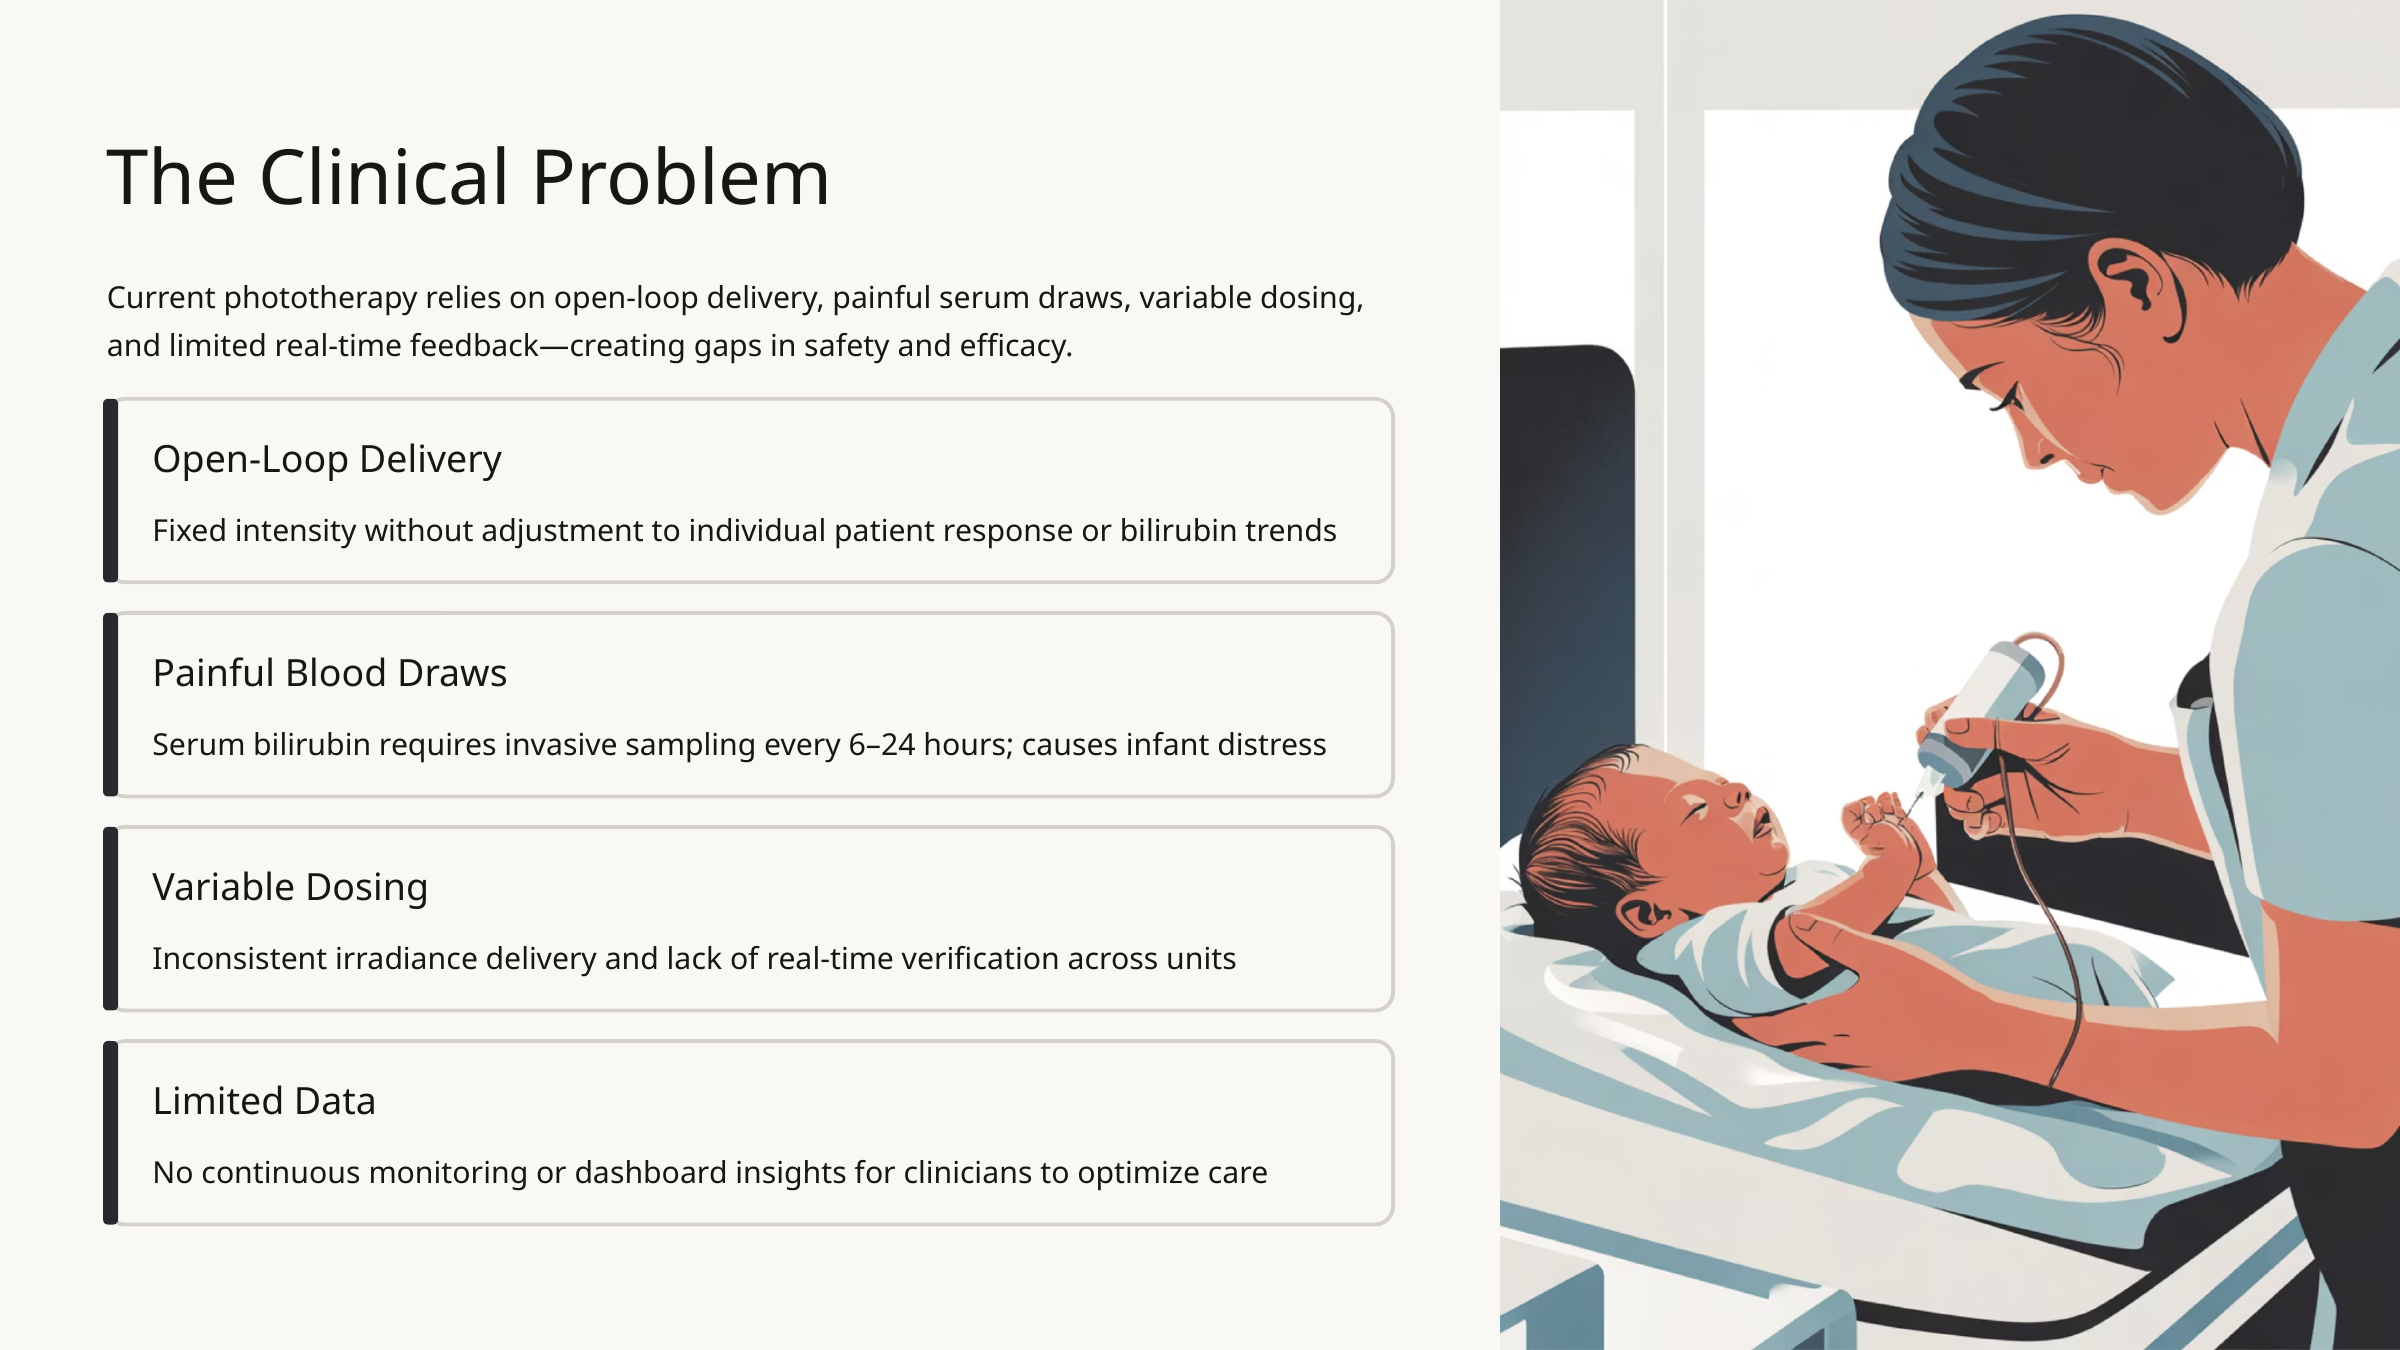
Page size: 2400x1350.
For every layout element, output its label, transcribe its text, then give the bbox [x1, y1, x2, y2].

text_box [103, 398, 119, 583]
text_box Current phototherapy relies on open-loop delivery, painful serum draws, variable dosing, and limited real-time feedback—creating gaps in safety and efficacy. [106, 266, 1394, 365]
text_box Fixed intensity without adjustment to individual patient response or bilirubin trends [152, 499, 1359, 548]
text_box [103, 1040, 119, 1225]
text_box No continuous monitoring or dashboard insights for clinicians to optimize care [152, 1141, 1359, 1191]
text_box Variable Dosing [152, 861, 535, 909]
text_box [118, 1040, 1394, 1225]
text_box Painful Blood Draws [152, 647, 535, 695]
text_box [103, 826, 119, 1011]
text_box Open-Loop Delivery [152, 433, 535, 481]
text_box The Clinical Problem [106, 125, 871, 221]
text_box Limited Data [152, 1075, 535, 1123]
text_box [103, 612, 119, 797]
text_box [118, 398, 1394, 583]
text_box [118, 612, 1394, 797]
picture [1499, 0, 2400, 1350]
text_box [118, 826, 1394, 1011]
text_box Inconsistent irradiance delivery and lack of real-time verification across units [152, 927, 1359, 977]
text_box Serum bilirubin requires invasive sampling every 6–24 hours; causes infant distress [152, 713, 1359, 763]
